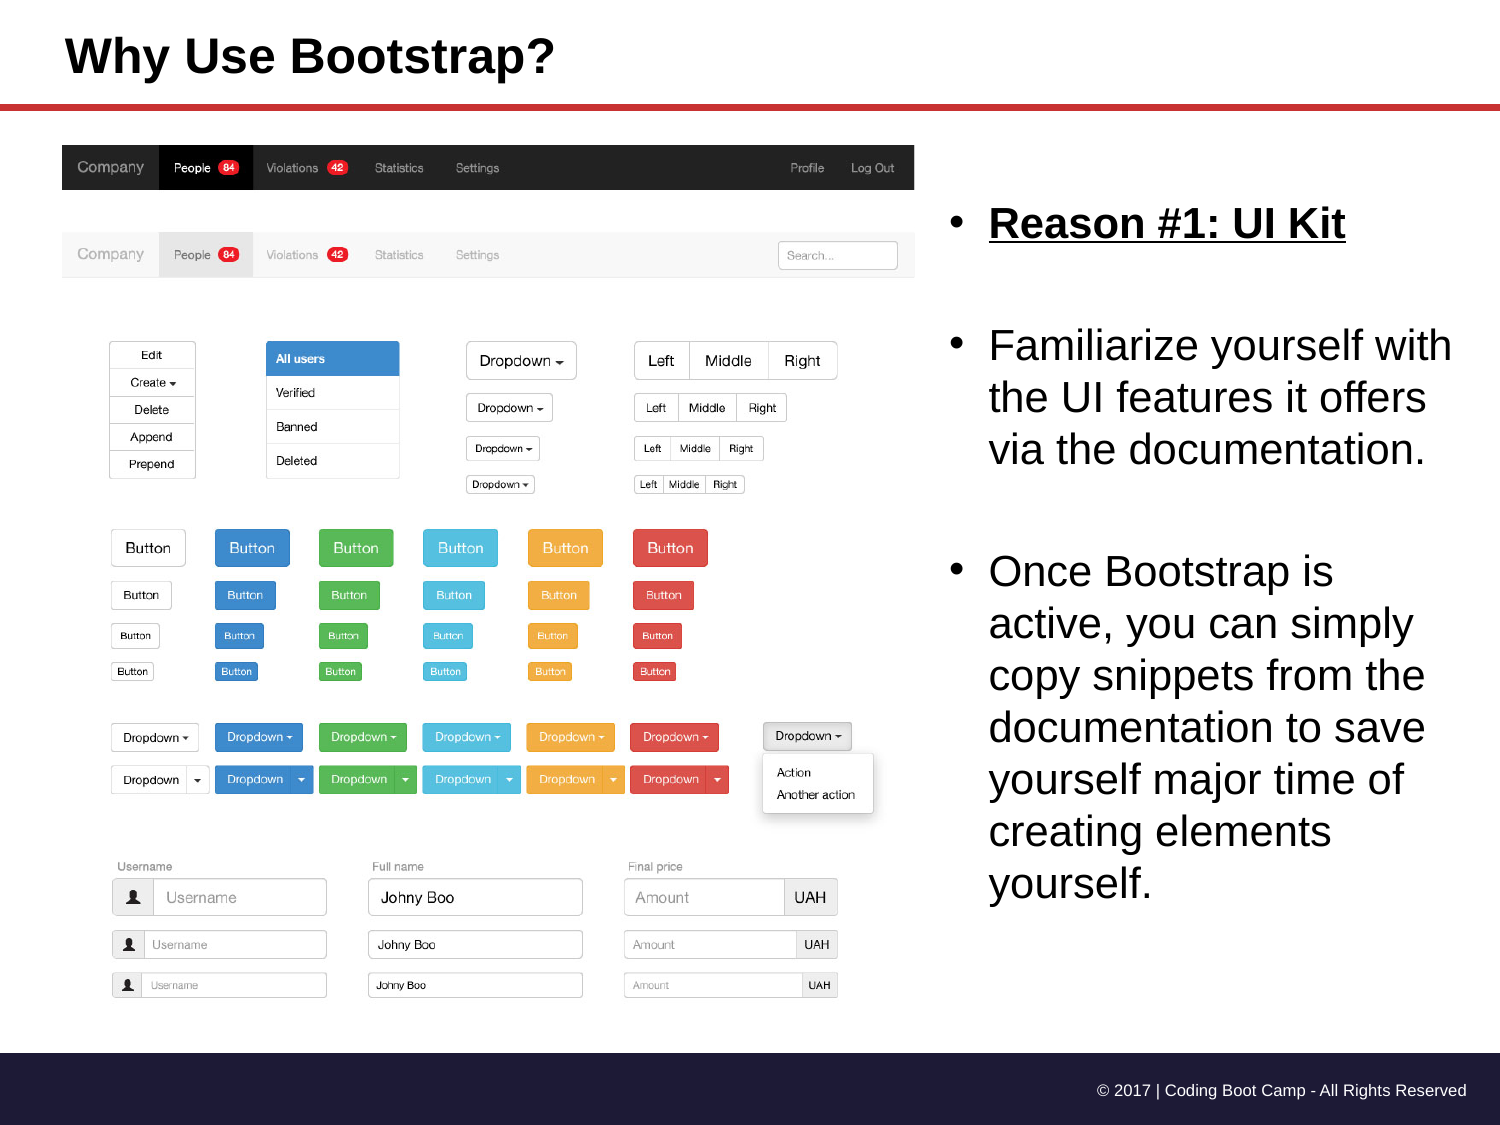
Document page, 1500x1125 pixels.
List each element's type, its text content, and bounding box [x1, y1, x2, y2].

picture [37, 122, 935, 1018]
text_box Why Use Bootstrap? [49, 16, 888, 91]
text_box Reason #1: UI Kit Familiarize yourself with the UI features it offers via the documentation. Once Bootstrap is active, you can simply copy snippets from the documentation to save yourself major time of creating elements yourself. [935, 187, 1475, 952]
